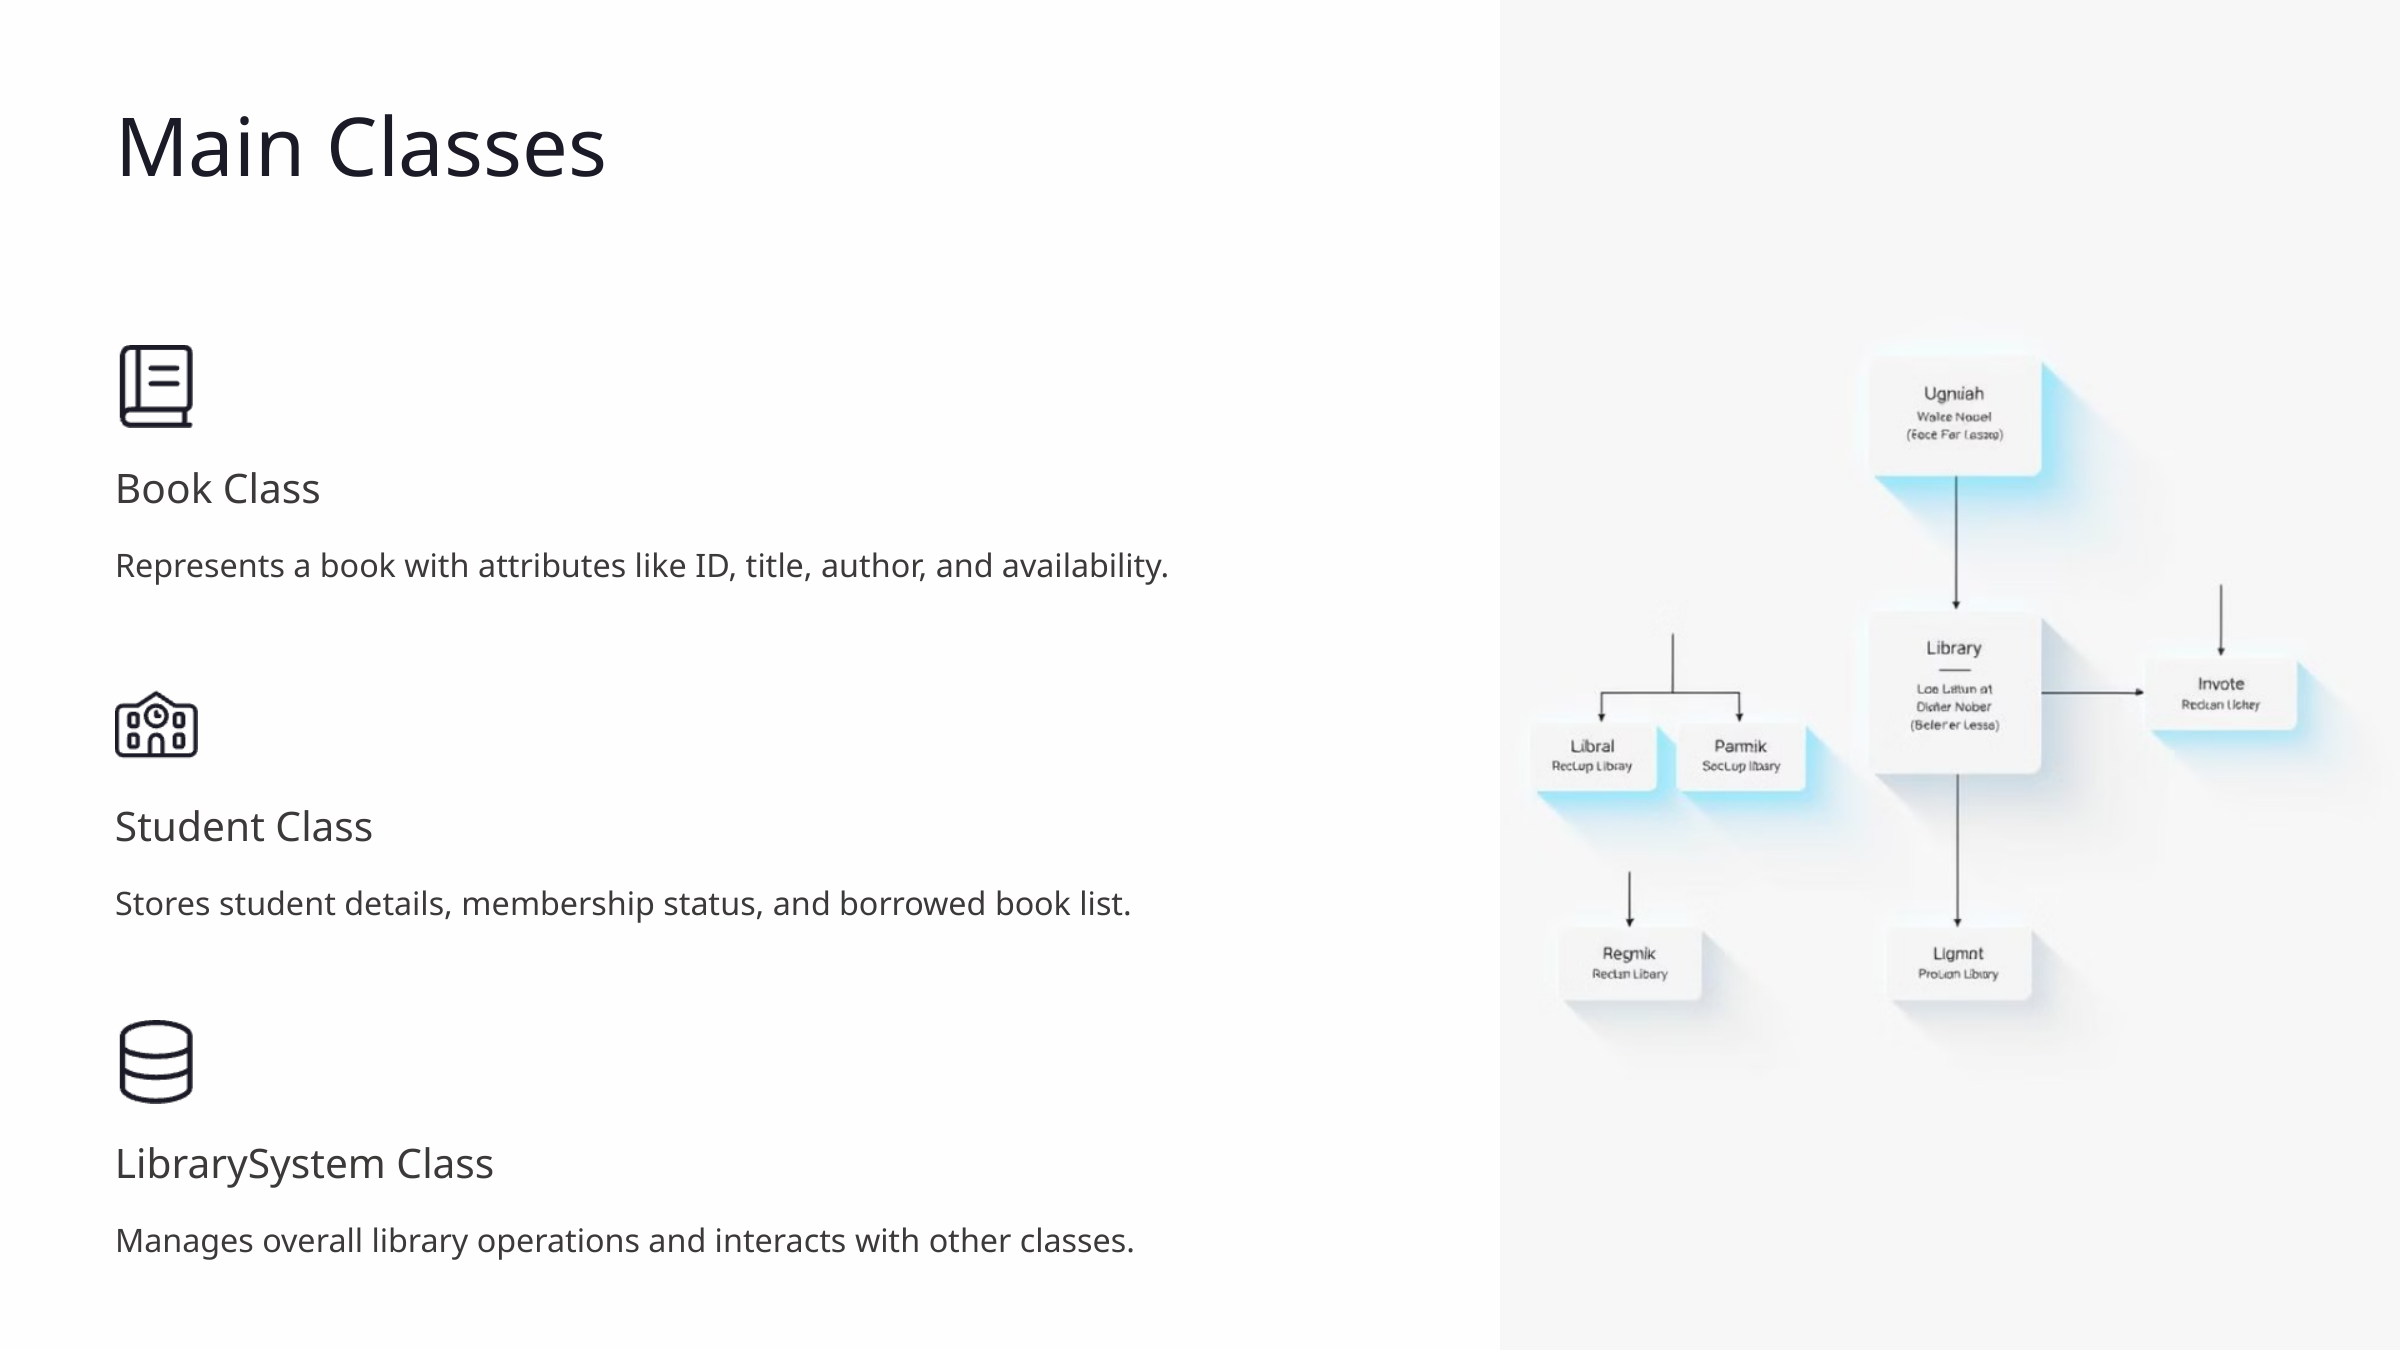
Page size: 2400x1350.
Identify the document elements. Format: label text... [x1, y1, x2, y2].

text_box Represents a book with attributes like ID, title, author, and availability. [115, 531, 1385, 585]
text_box LibrarySystem Class [115, 1136, 527, 1188]
text_box Student Class [115, 798, 527, 850]
picture [115, 683, 198, 766]
picture [115, 1020, 198, 1104]
text_box Main Classes [115, 90, 1385, 297]
text_box Stores student details, membership status, and borrowed book list. [115, 869, 1385, 923]
text_box Manages overall library operations and interacts with other classes. [115, 1207, 1385, 1260]
text_box Book Class [115, 460, 527, 513]
picture [1499, 0, 2400, 1350]
picture [115, 345, 198, 428]
